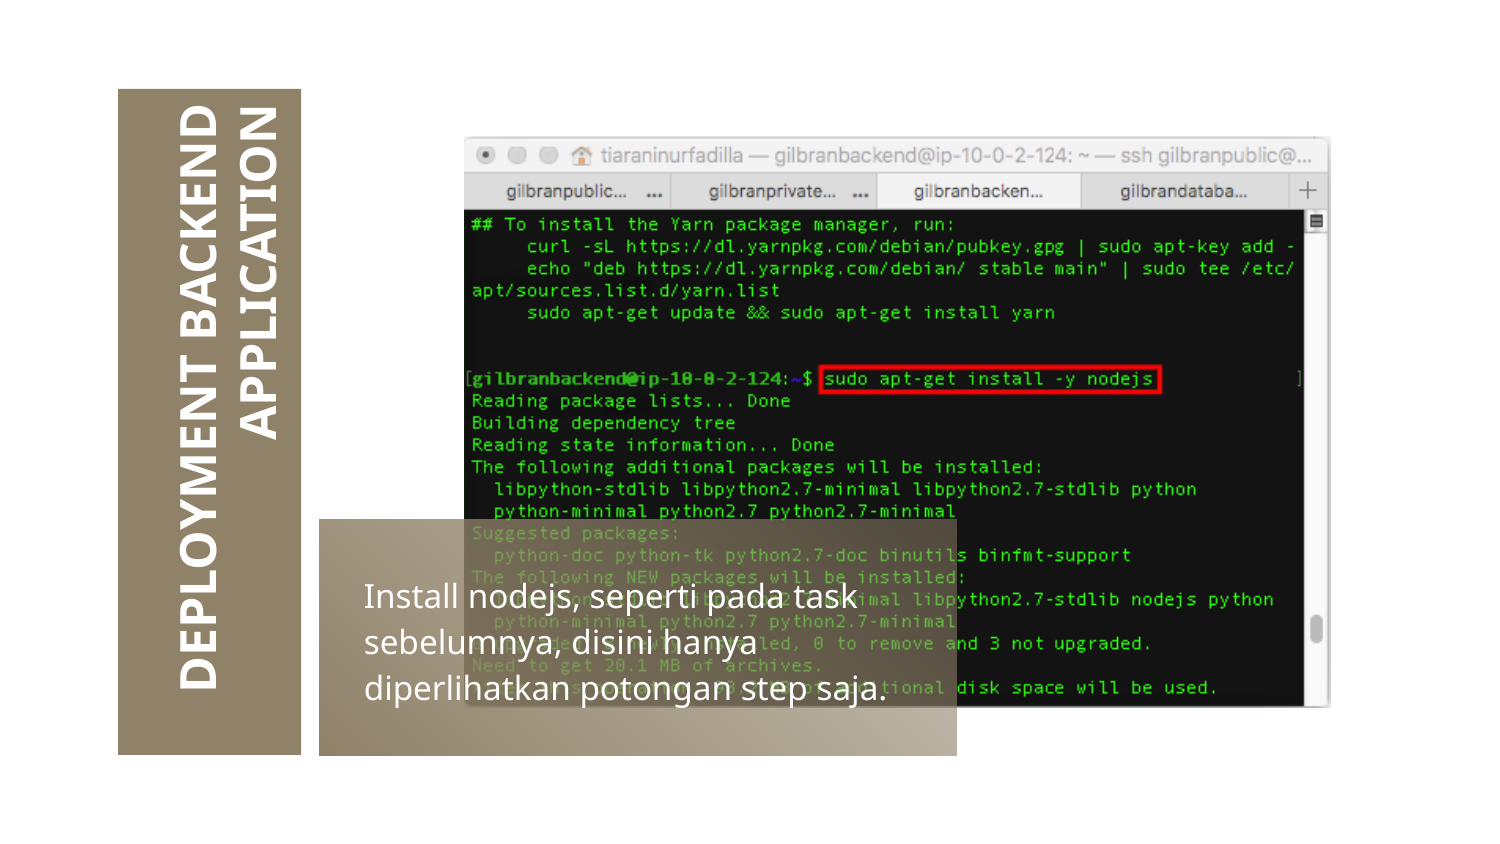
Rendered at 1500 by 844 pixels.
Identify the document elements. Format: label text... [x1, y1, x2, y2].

text_box [319, 519, 957, 756]
subtitle Install nodejs, seperti pada task sebelumnya, disini hanya diperlihatkan potongan step saja. [347, 554, 935, 729]
picture [464, 136, 1331, 708]
title DEPLOYMENT BACKEND APPLICATION [106, 88, 302, 755]
